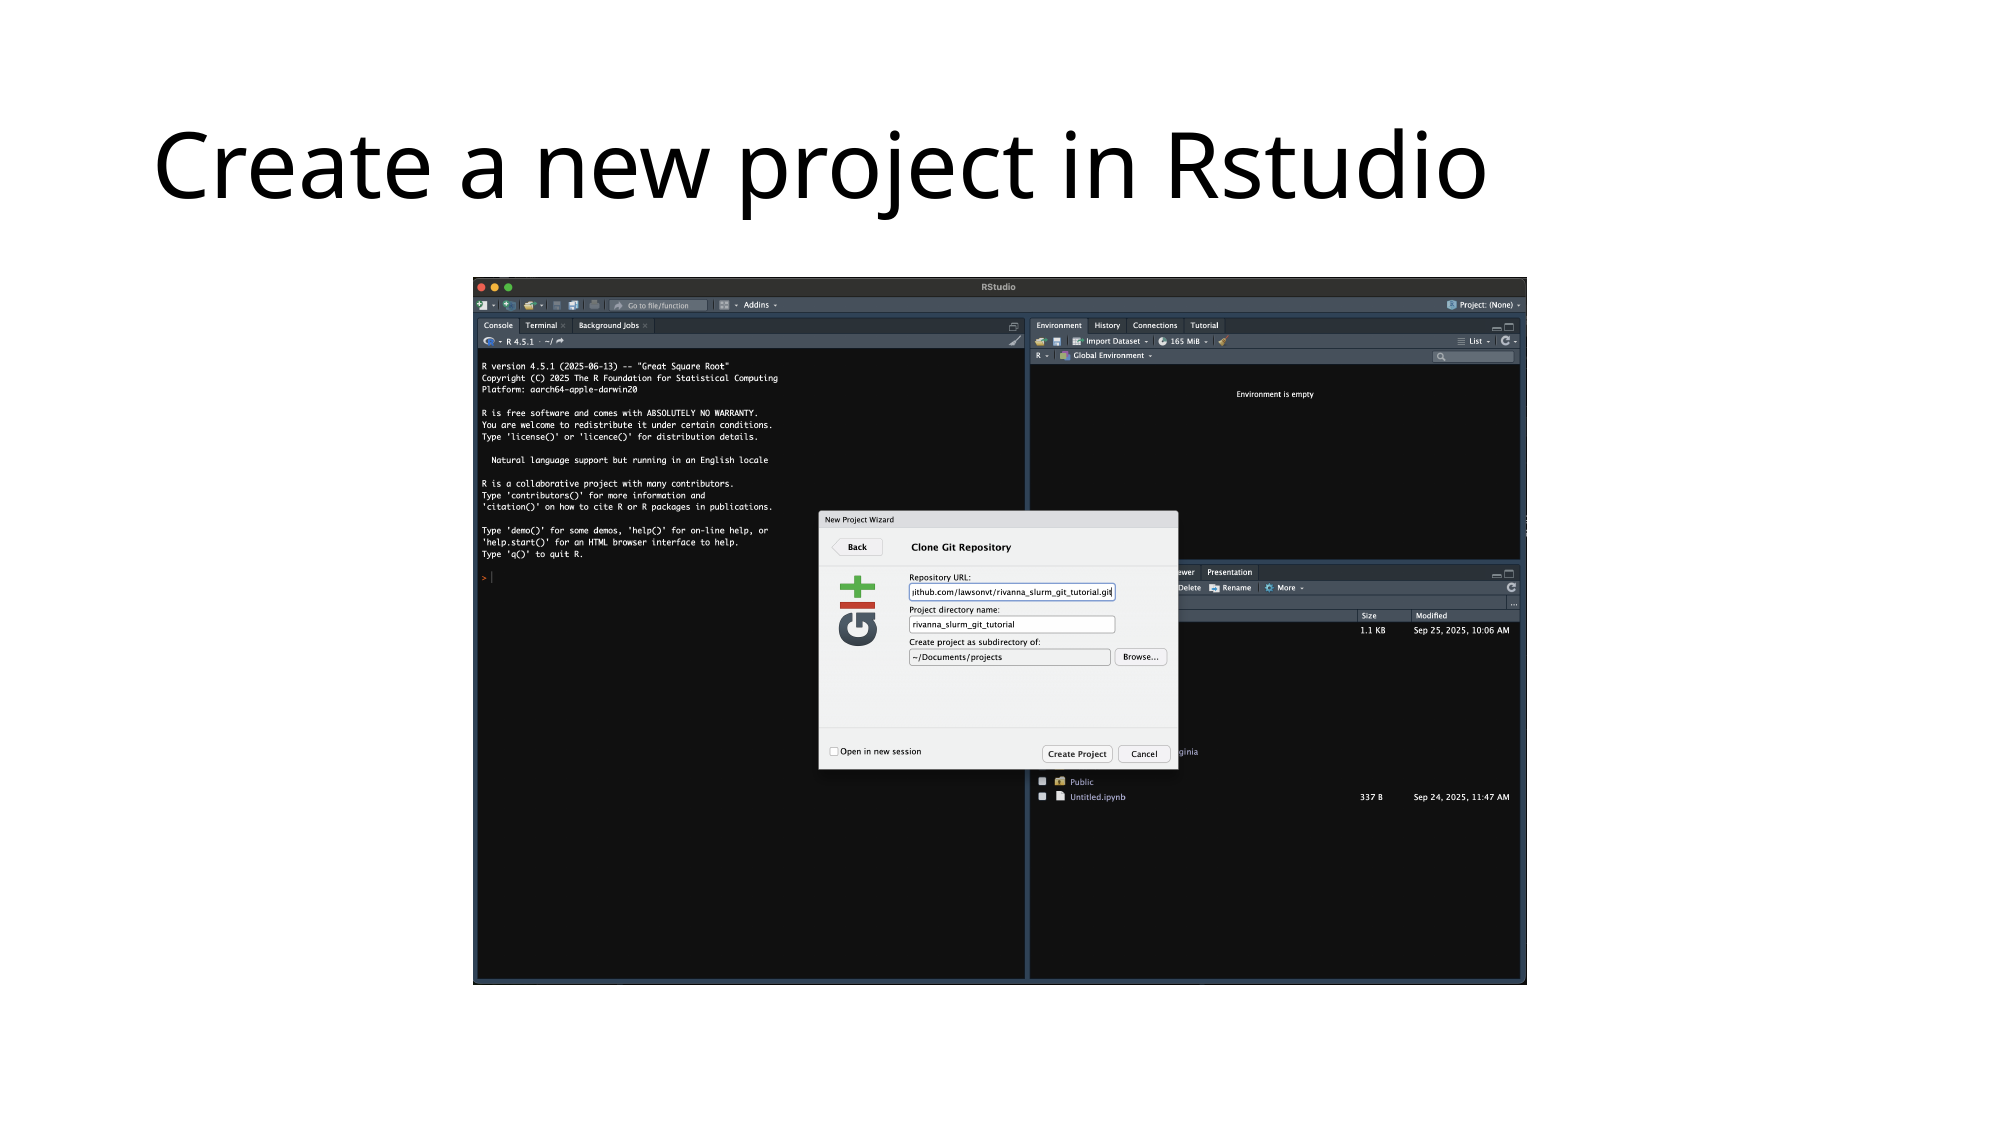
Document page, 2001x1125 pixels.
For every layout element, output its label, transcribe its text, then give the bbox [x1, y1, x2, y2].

picture [472, 276, 1527, 985]
title Create a new project in Rstudio [137, 59, 1863, 278]
